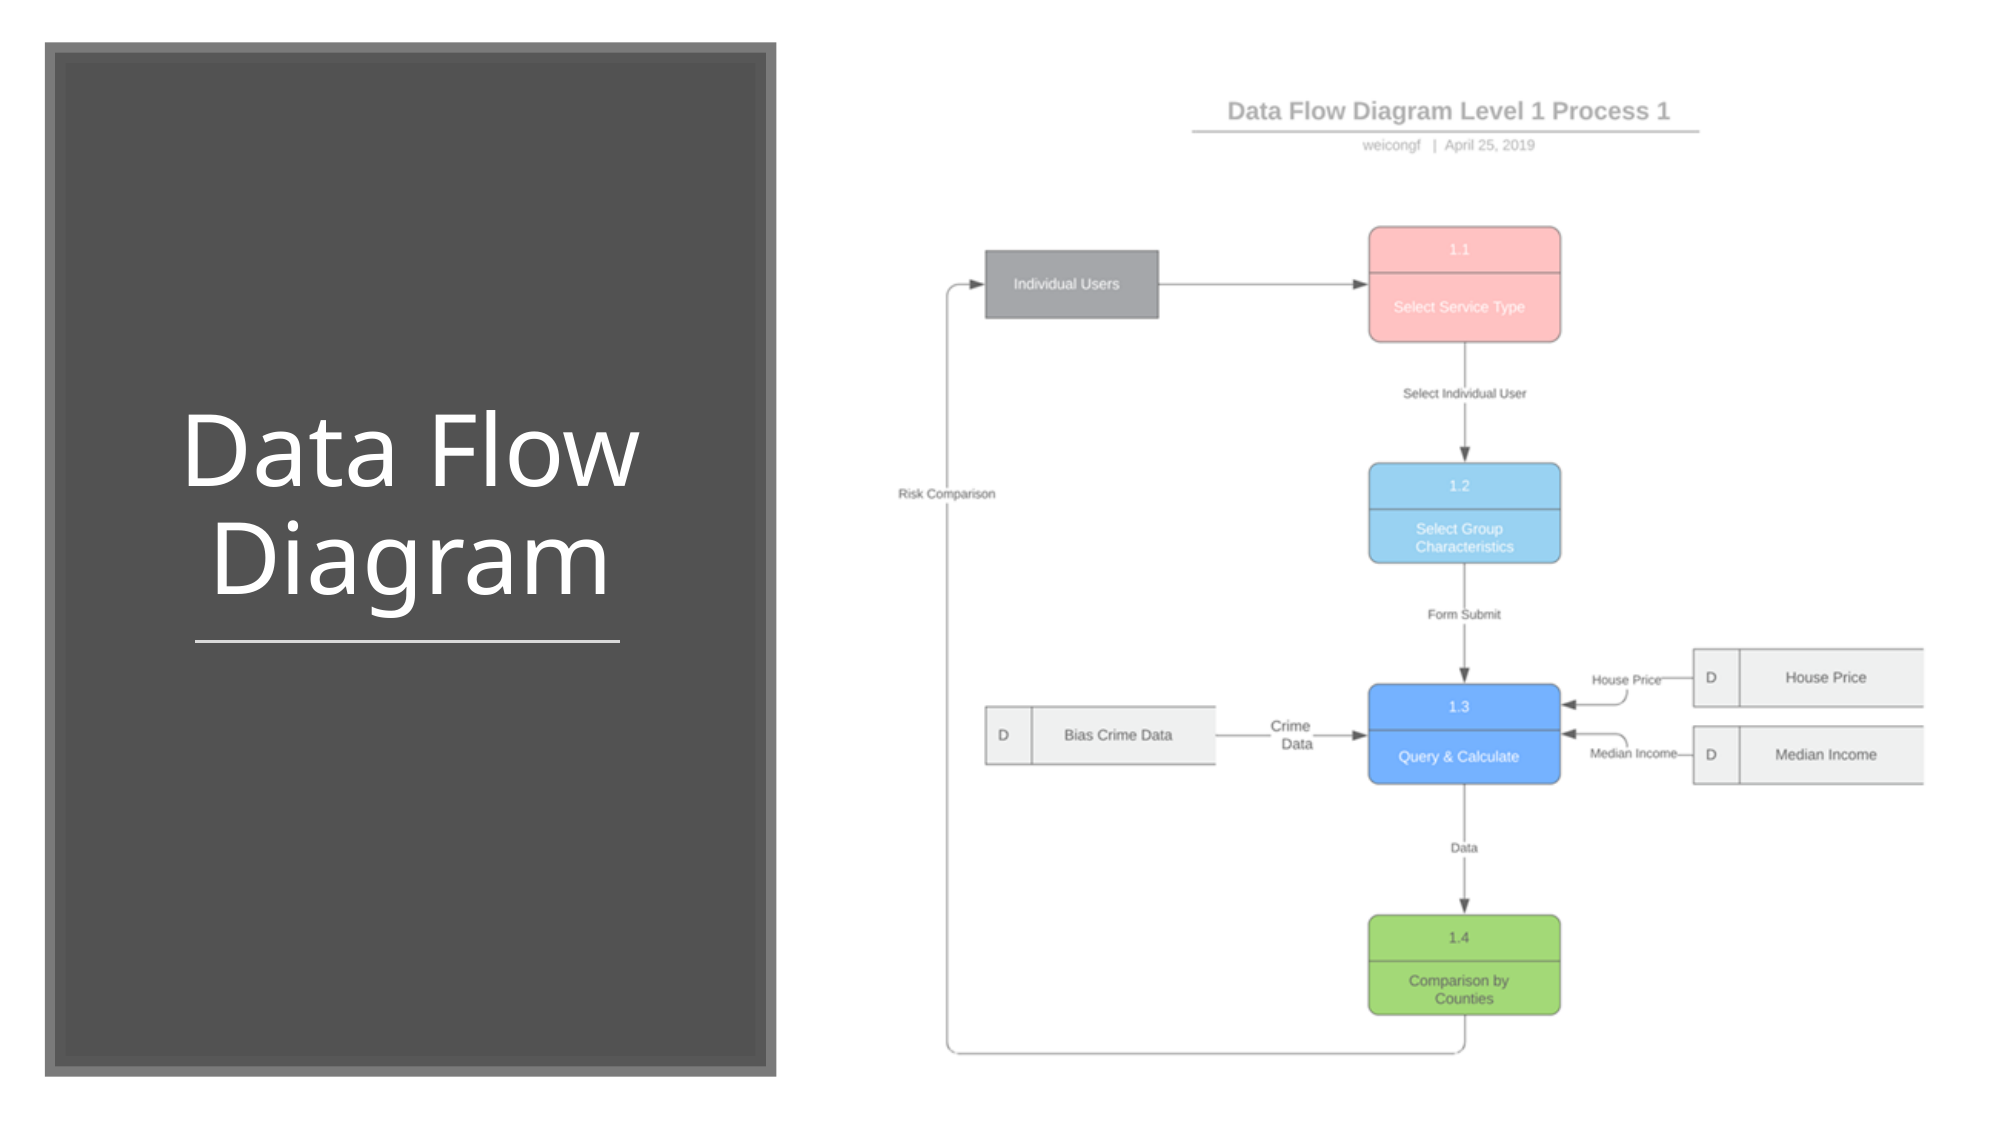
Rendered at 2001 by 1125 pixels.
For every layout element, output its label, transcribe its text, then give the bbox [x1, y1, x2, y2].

title Data Flow Diagram [110, 149, 711, 624]
text_box [54, 52, 767, 1067]
picture [880, 58, 1967, 1067]
